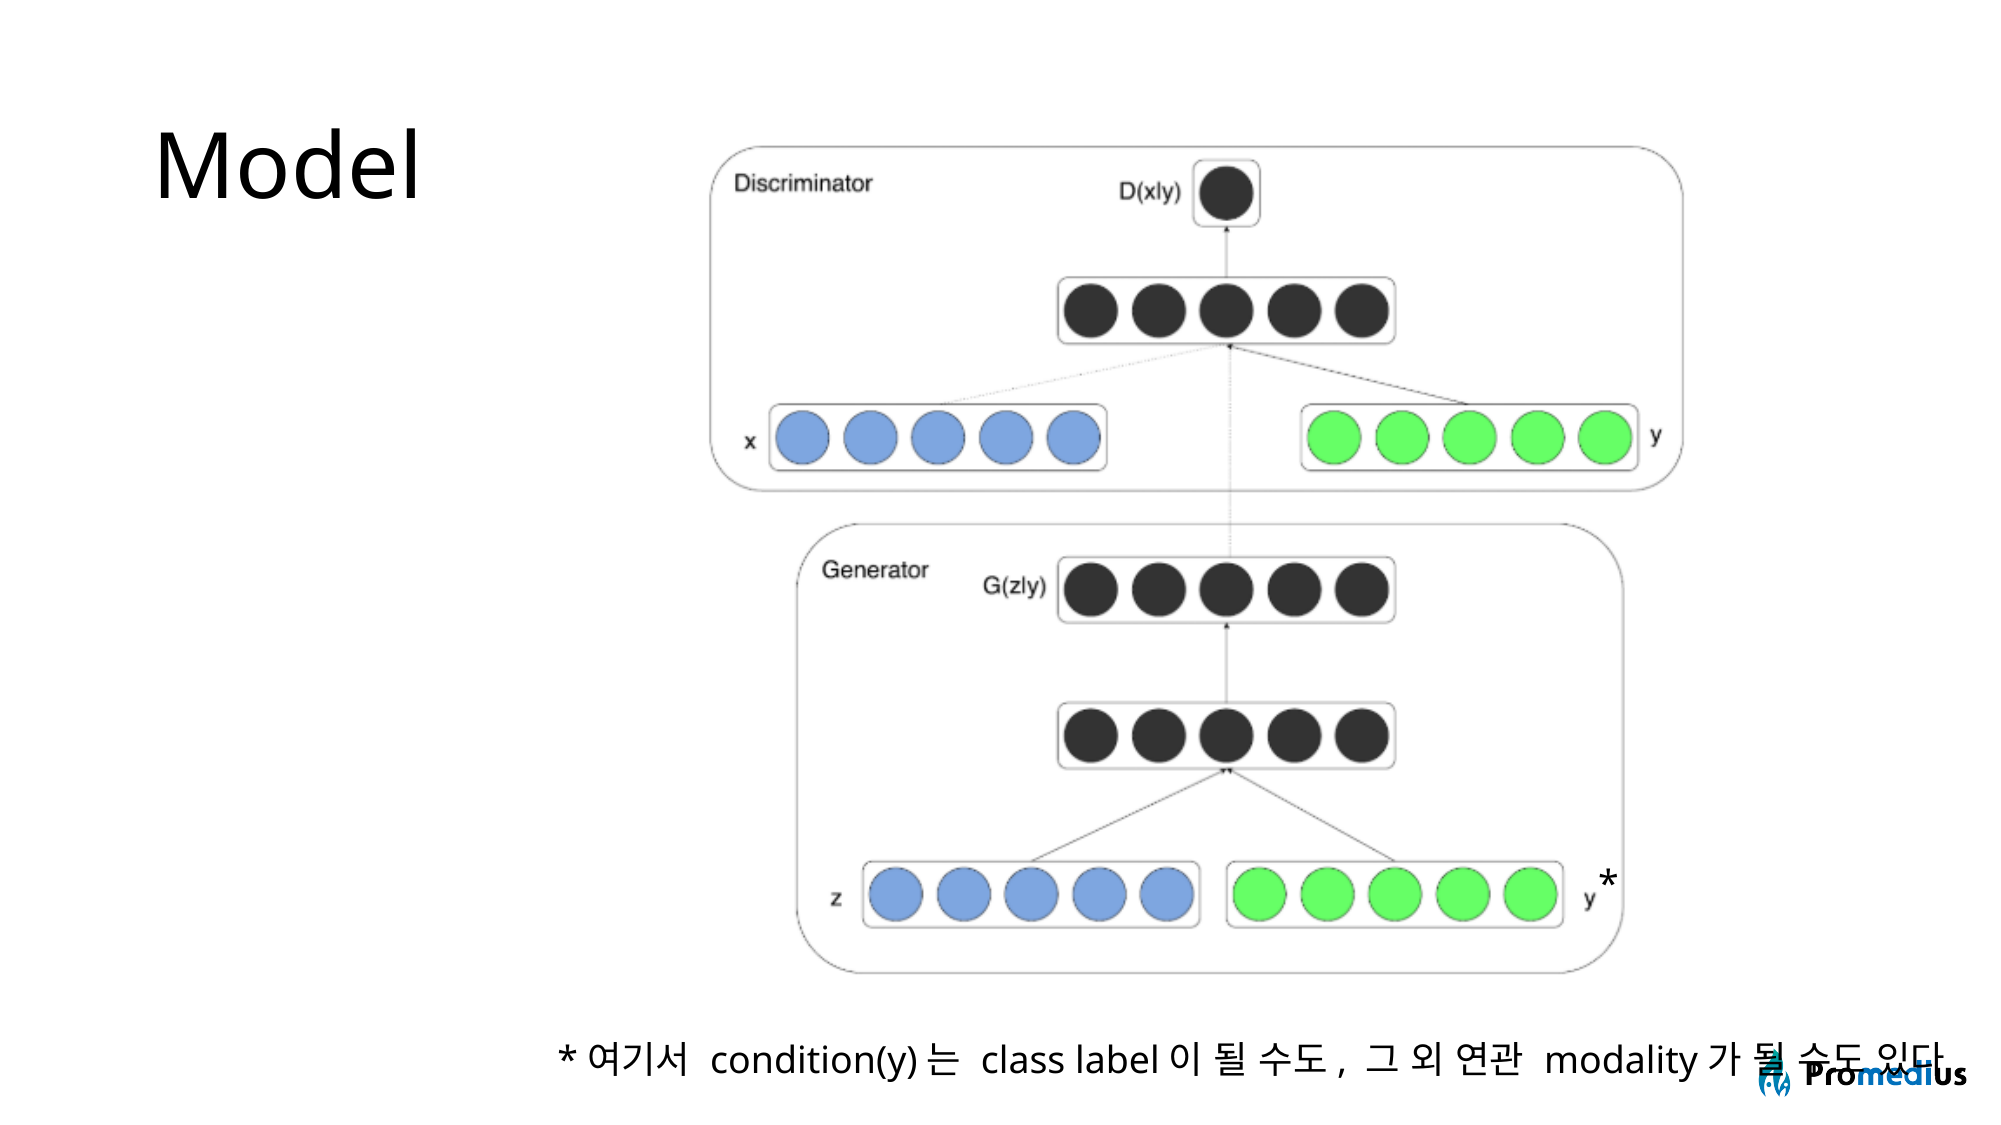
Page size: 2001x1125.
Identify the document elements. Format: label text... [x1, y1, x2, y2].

picture [1758, 1089, 1967, 1097]
title Model [137, 59, 1863, 278]
picture [647, 94, 1759, 1031]
text_box *여기서 condition(y)는 class label이 될 수도, 그 외 연관 modality가 될 수도 있다. [542, 1028, 1980, 1089]
